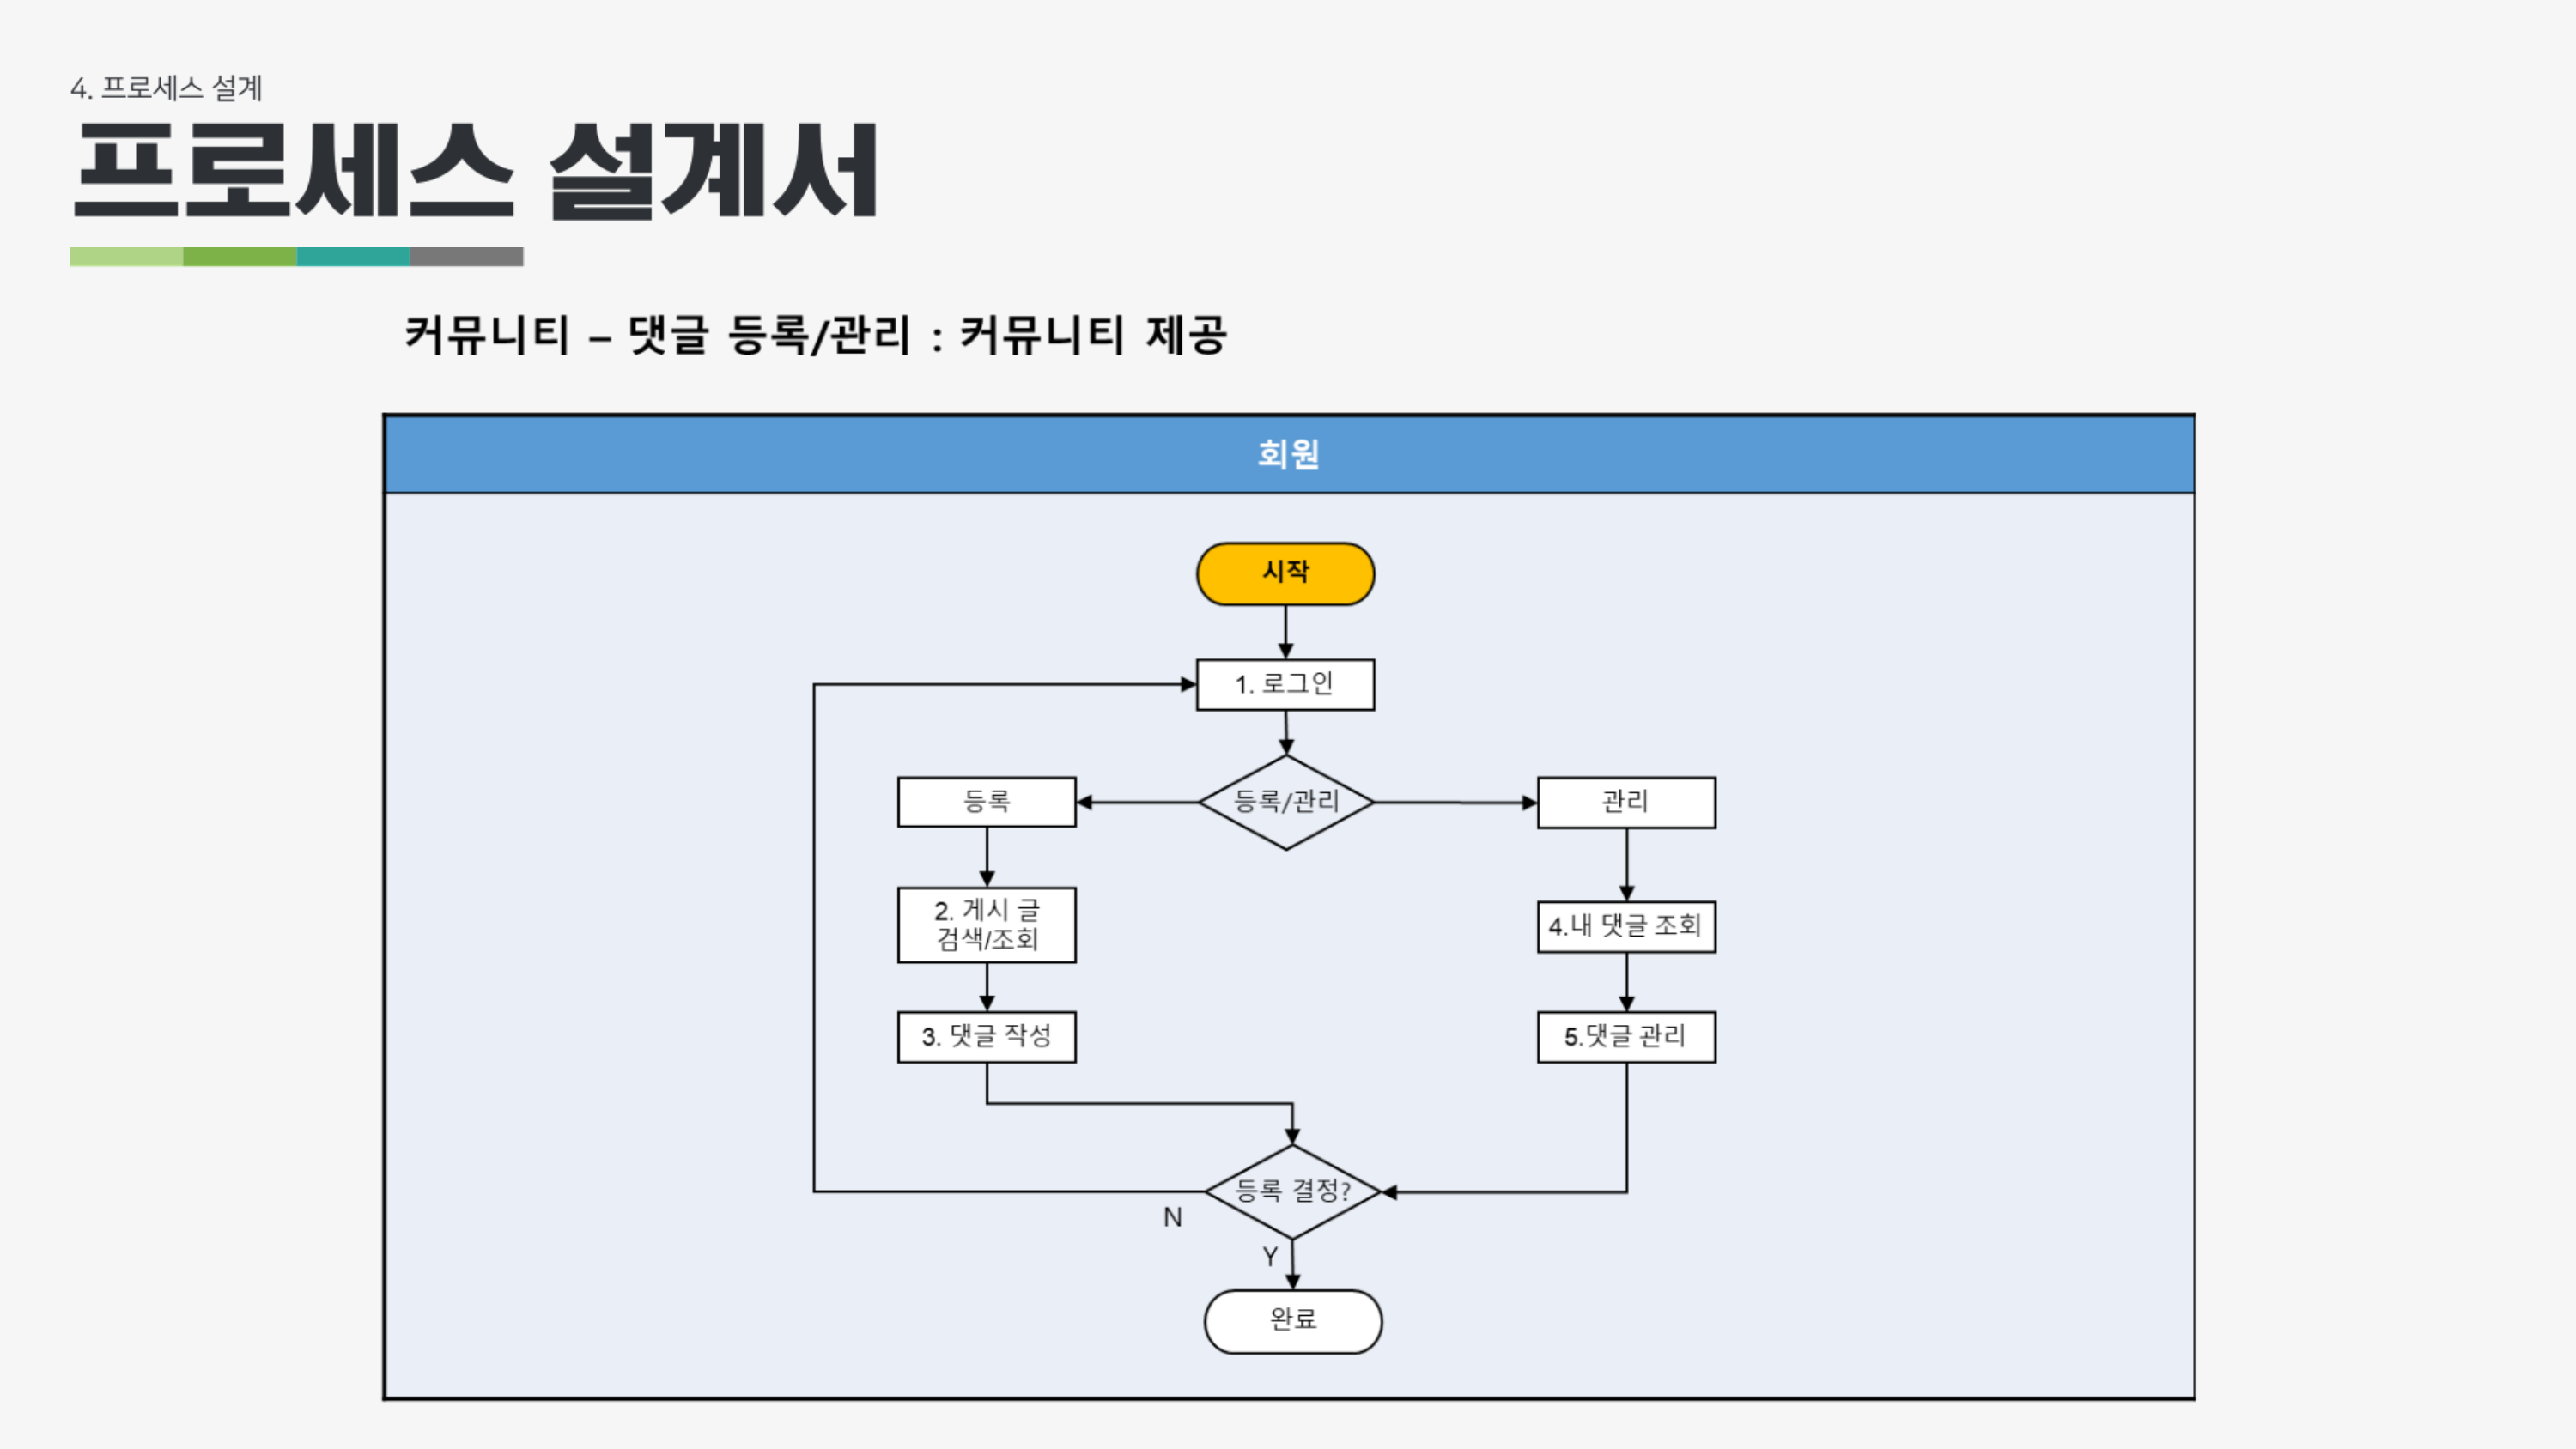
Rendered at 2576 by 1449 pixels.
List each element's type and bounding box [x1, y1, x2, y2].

picture [52, 66, 935, 301]
text_box [377, 296, 2199, 1404]
text_box [70, 247, 526, 268]
